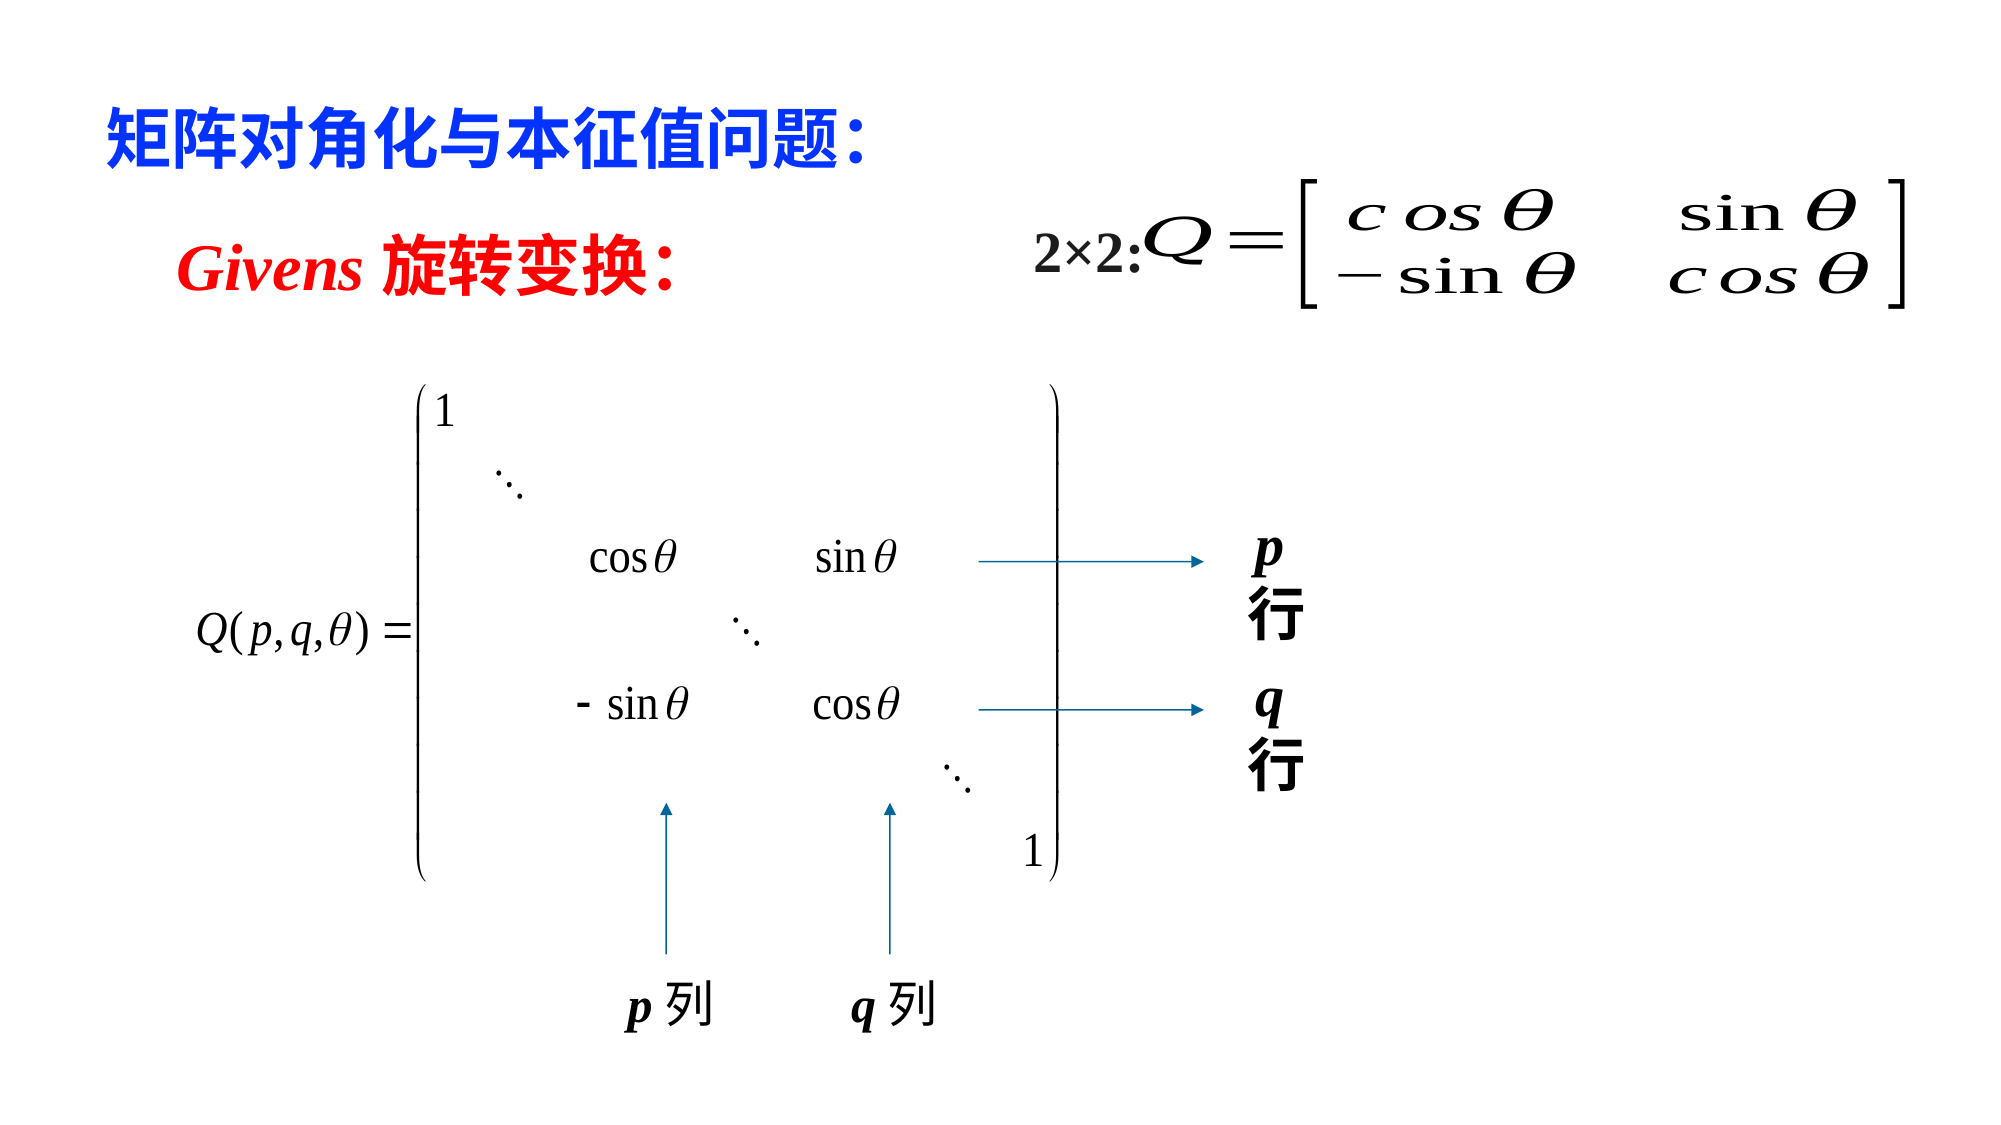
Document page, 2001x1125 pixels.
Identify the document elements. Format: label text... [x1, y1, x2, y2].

text_box Givens旋转变换： [161, 216, 730, 311]
text_box 2×2: [1018, 206, 1160, 292]
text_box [189, 376, 1340, 1040]
text_box 矩阵对角化与本征值问题： [90, 89, 933, 185]
